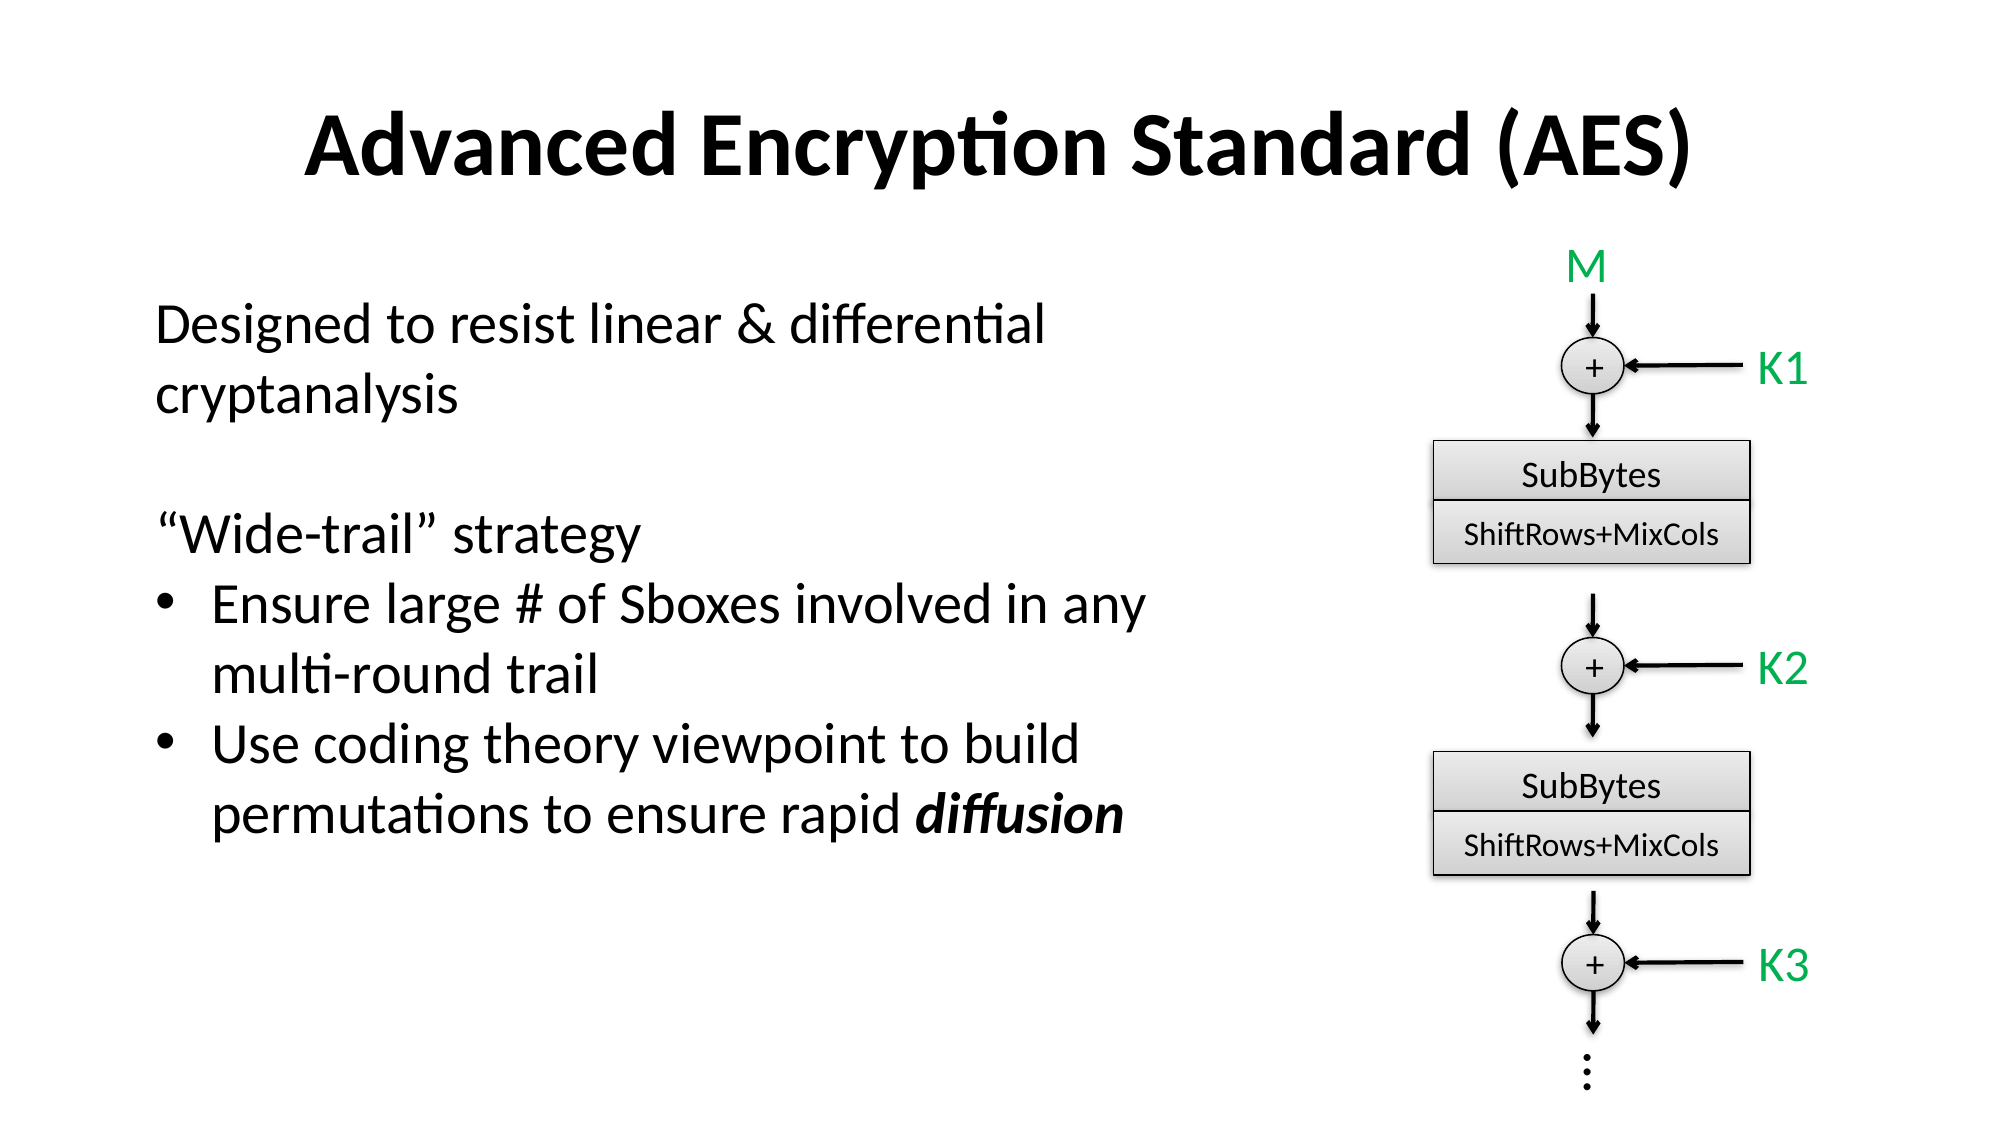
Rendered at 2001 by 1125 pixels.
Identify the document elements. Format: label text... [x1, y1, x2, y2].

text_box SubBytes [1433, 440, 1751, 498]
title Advanced Encryption Standard (AES) [99, 45, 1900, 233]
text_box K3 [1743, 924, 1825, 1000]
text_box M [1550, 224, 1623, 300]
text_box ShiftRows+MixCols [1433, 810, 1751, 876]
text_box + [1560, 637, 1625, 695]
text_box + [1560, 337, 1625, 395]
text_box Designed to resist linear & differential cryptanalysis “Wide-trail” strategy Ensure large # of Sboxes involved in any multi-round trail Use coding theory viewpoint to build permutations to ensure rapid diffusion [140, 277, 1315, 853]
text_box K1 [1742, 327, 1824, 403]
text_box + [1561, 934, 1625, 992]
text_box … [1565, 1037, 1651, 1108]
text_box ShiftRows+MixCols [1433, 499, 1751, 564]
text_box K2 [1742, 627, 1824, 703]
text_box SubBytes [1433, 751, 1751, 810]
